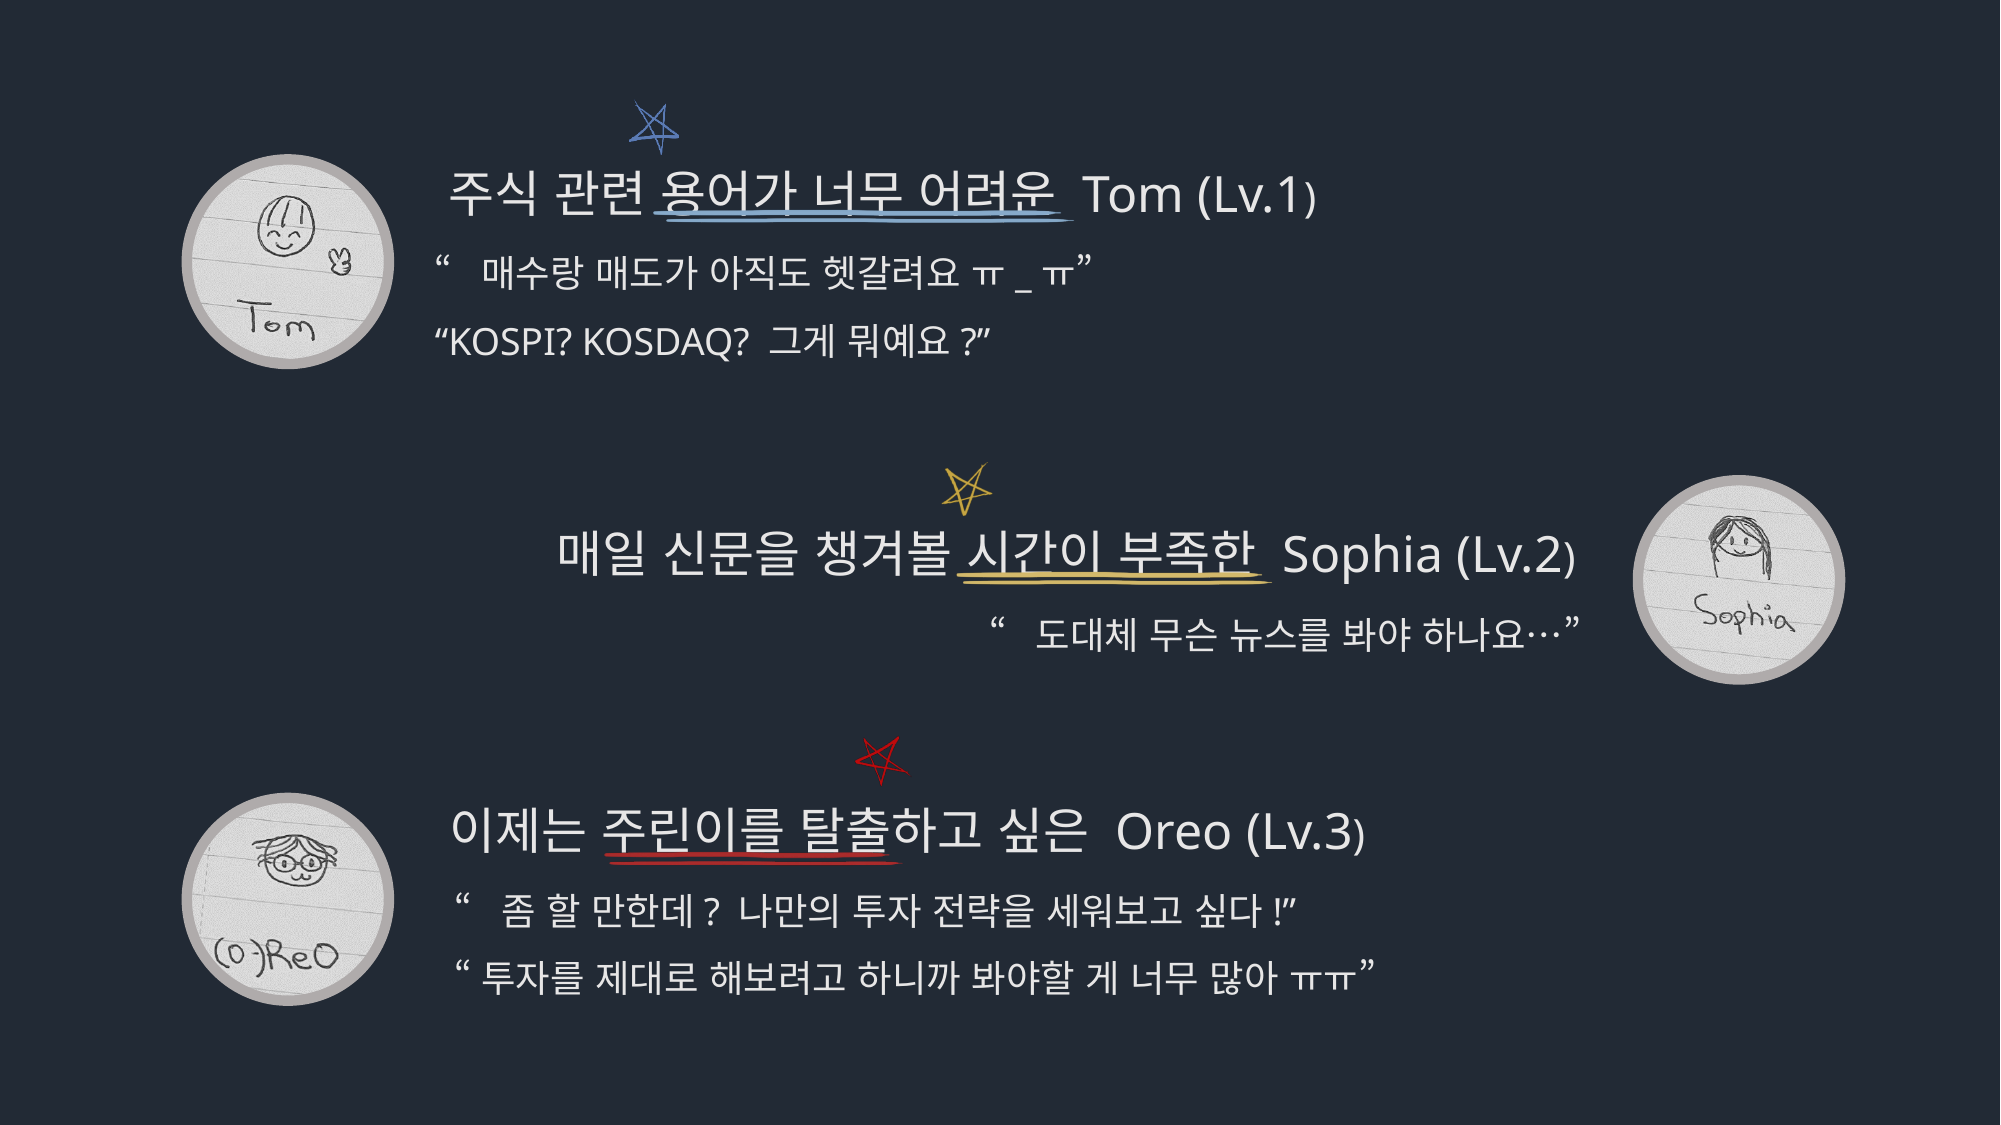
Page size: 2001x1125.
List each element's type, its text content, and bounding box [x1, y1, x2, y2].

text_box 이제는 주린이를 탈출하고 싶은 Oreo (Lv.3) [435, 762, 576, 868]
text_box 이제는 주린이를 탈출하고 싶은 Oreo (Lv.3) [916, 762, 1381, 868]
picture [925, 437, 1286, 660]
text_box 주식 관련 용어가 너무 어려운 Tom (Lv.1) [1092, 124, 1332, 230]
text_box “좀 할 만한데? 나만의 투자 전략을 세워보고 싶다!” “투자를 제대로 해보려고 하니까 봐야할 게 너무 많아 ㅠㅠ” [439, 858, 1392, 1008]
picture [576, 706, 936, 940]
picture [612, 75, 1092, 299]
text_box 주식 관련 용어가 너무 어려운 Tom (Lv.1) [434, 124, 612, 230]
text_box “도대체 무슨 뉴스를 봐야 하나요…” [974, 582, 1597, 665]
picture [1637, 480, 1841, 680]
picture [186, 159, 389, 364]
text_box 매일 신문을 챙겨볼 시간이 부족한 Sophia (Lv.2) [1286, 484, 1591, 590]
text_box “매수랑 매도가 아직도 헷갈려요 ㅠ_ㅠ” “KOSPI? KOSDAQ? 그게 뭐예요?” [420, 220, 1108, 371]
picture [186, 797, 389, 1001]
text_box 매일 신문을 챙겨볼 시간이 부족한 Sophia (Lv.2) [542, 484, 926, 590]
